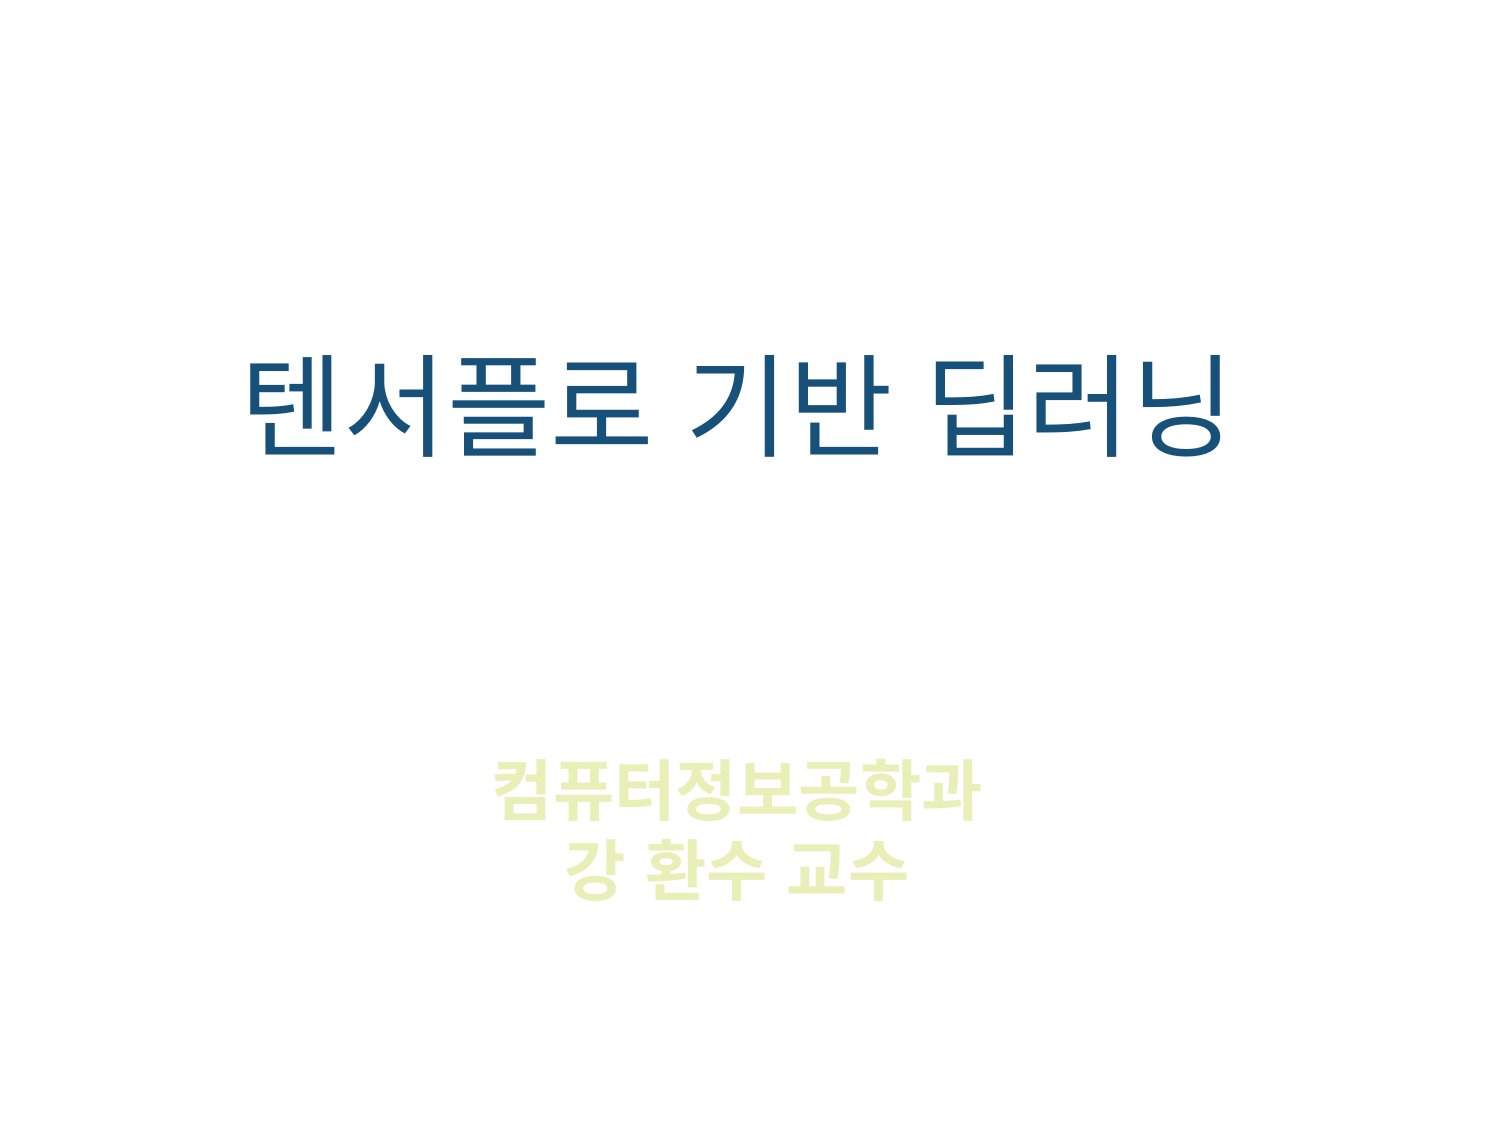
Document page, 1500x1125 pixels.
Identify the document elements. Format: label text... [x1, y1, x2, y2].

text_box 컴퓨터정보공학과 강 환수 교수 [476, 741, 999, 917]
text_box 텐서플로 기반 딥러닝 [225, 328, 1250, 478]
